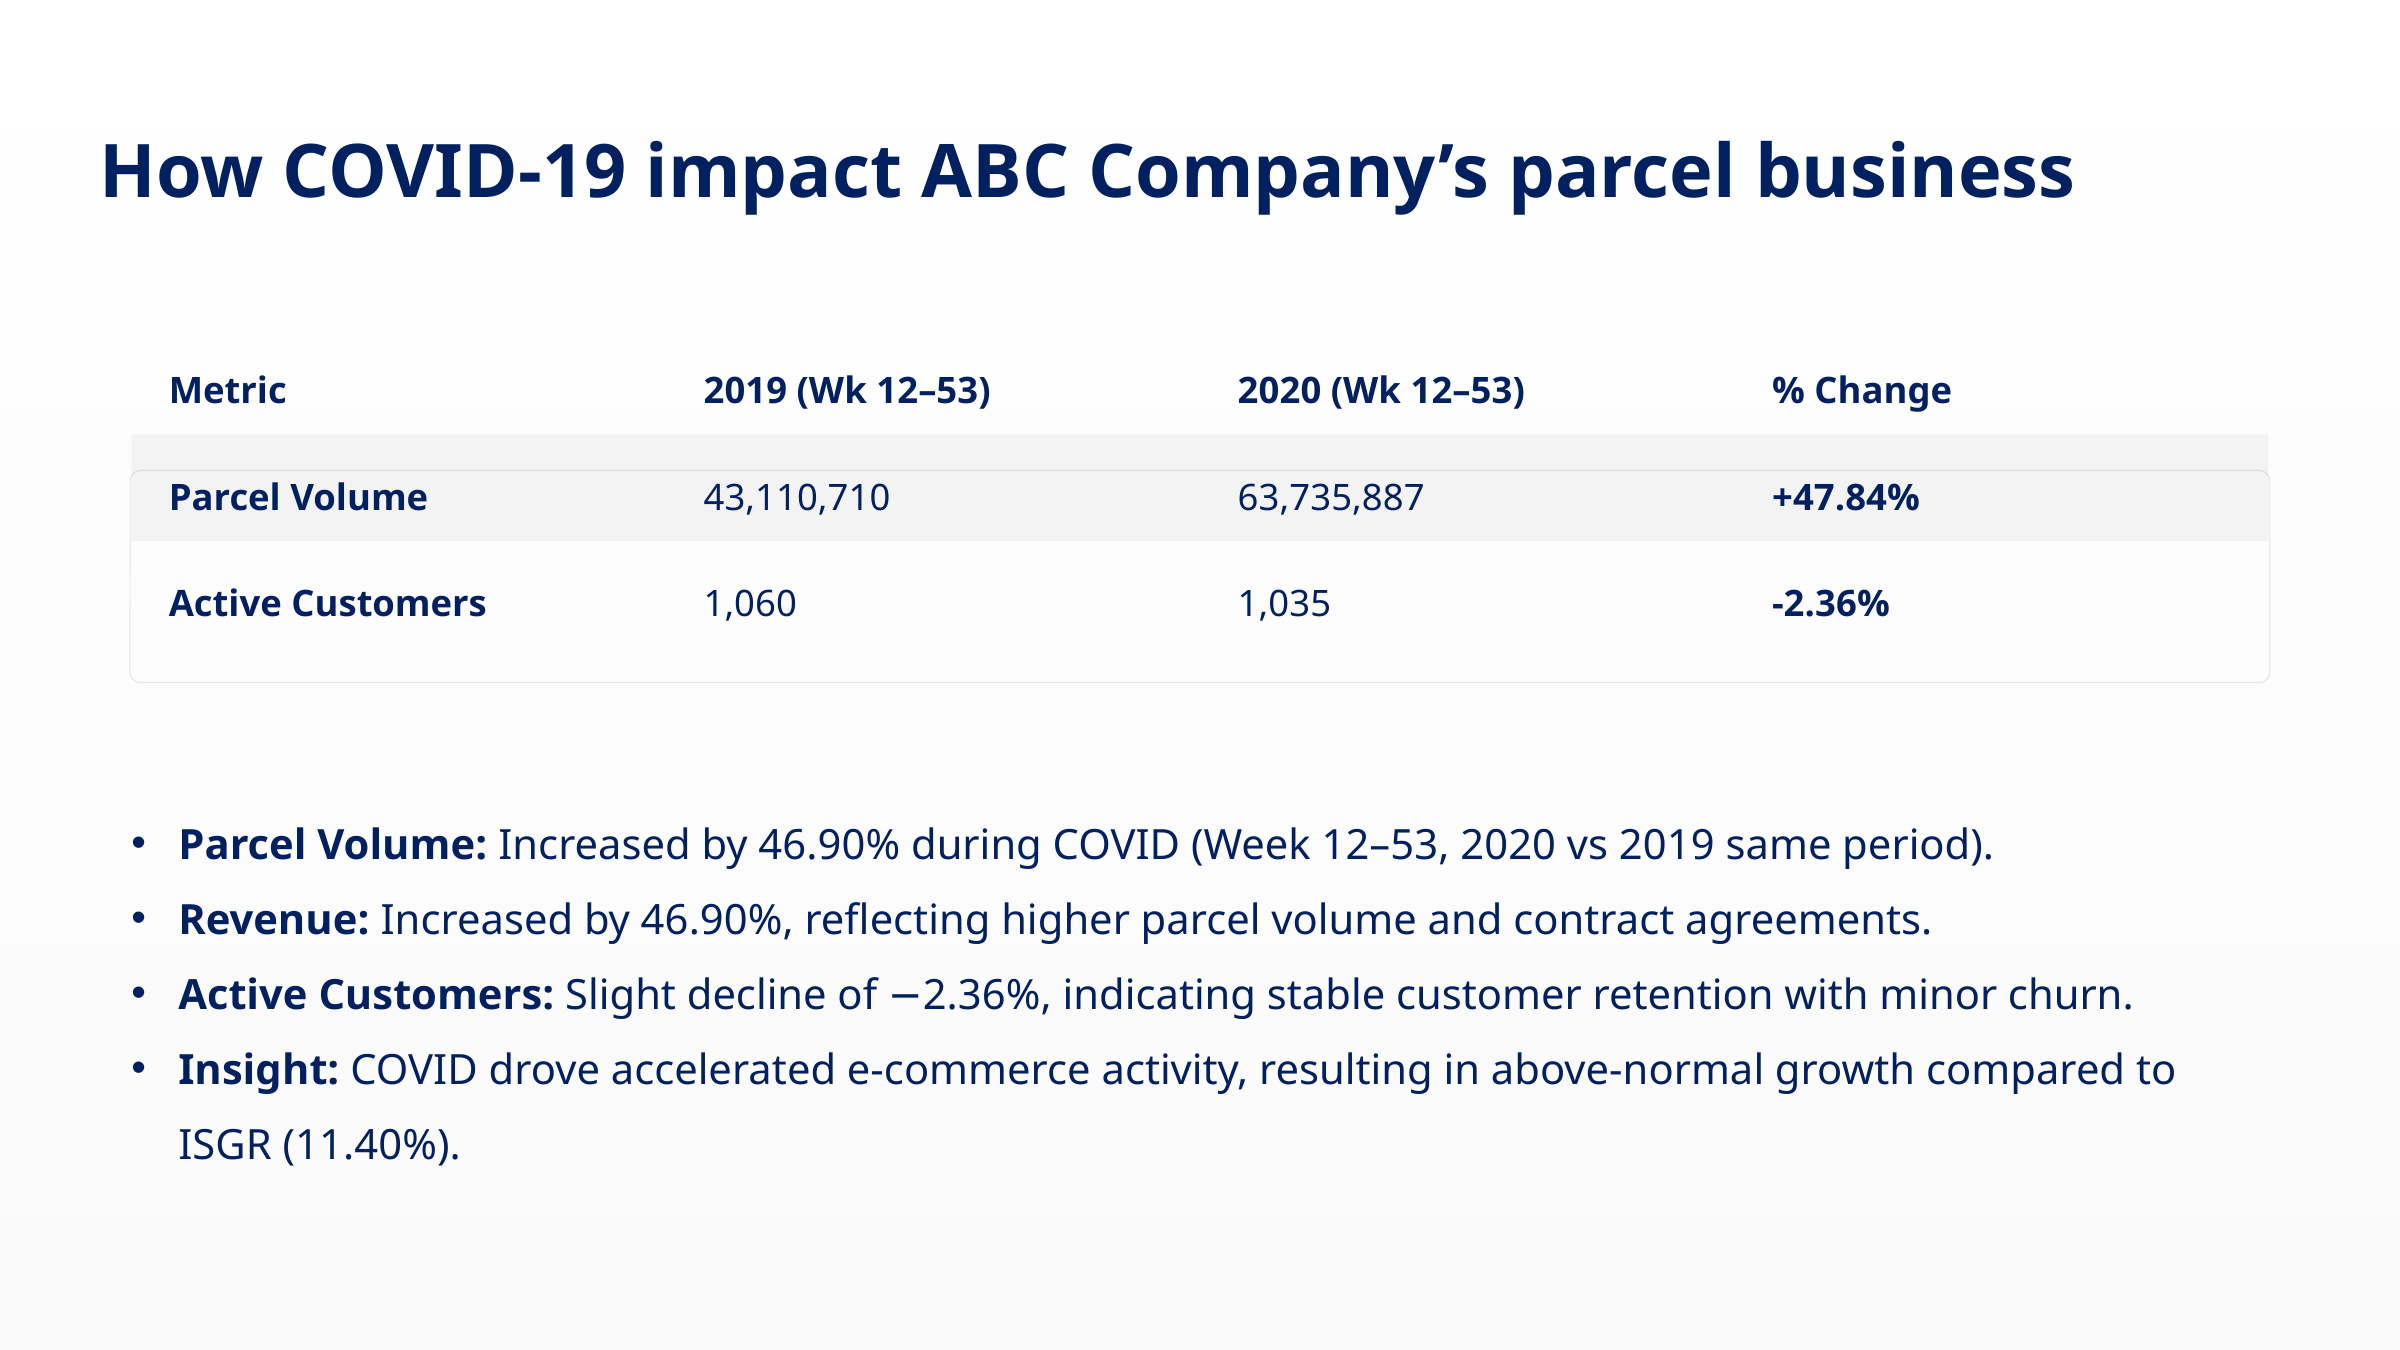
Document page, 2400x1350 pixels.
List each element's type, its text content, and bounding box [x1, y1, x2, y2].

text_box 2019 (Wk 12–53) [703, 351, 1163, 411]
text_box Metric [168, 351, 628, 411]
text_box [131, 434, 2269, 542]
text_box 63,735,887 [1237, 458, 1697, 518]
text_box Parcel Volume: Increased by 46.90% during COVID (Week 12–53, 2020 vs 2019 same period). Revenue: Increased by 46.90%, reflecting higher parcel volume and contract agreements. Active Customers: Slight decline of −2.36%, indicating stable customer retention with minor churn. Insight: COVID drove accelerated e-commerce activity, resulting in above-normal growth compared to ISGR (11.40%). [131, 792, 2271, 1219]
text_box -2.36% [1772, 564, 2232, 625]
text_box 1,035 [1237, 564, 1697, 625]
text_box [130, 476, 2270, 683]
text_box Parcel Volume [168, 458, 628, 518]
text_box 1,060 [703, 564, 1163, 625]
text_box % Change [1772, 351, 2232, 411]
text_box [131, 327, 2269, 434]
text_box 43,110,710 [703, 458, 1163, 518]
text_box +47.84% [1772, 458, 2232, 518]
text_box Active Customers [168, 564, 628, 625]
text_box How COVID-19 impact ABC Company’s parcel business [99, 119, 1888, 245]
text_box 2020 (Wk 12–53) [1237, 351, 1697, 411]
